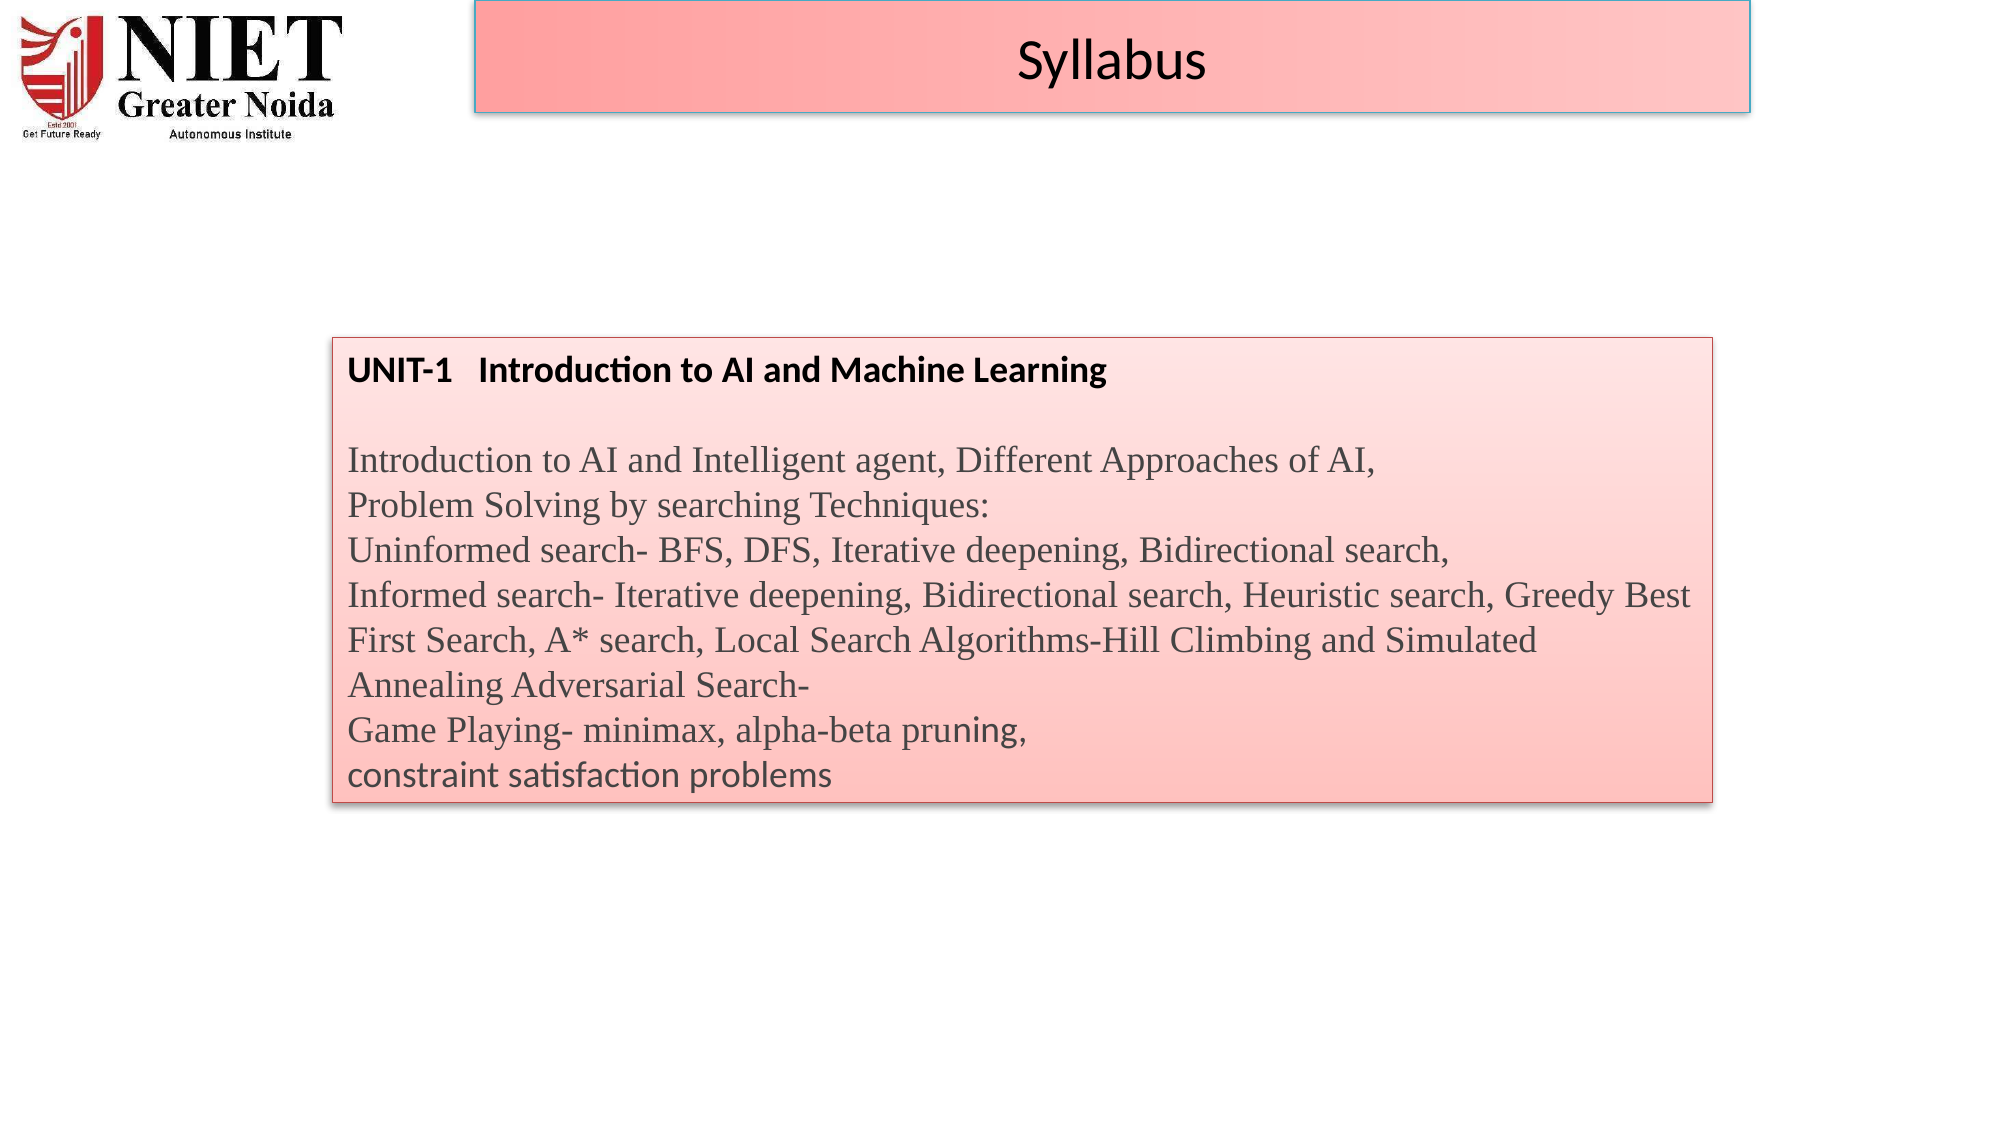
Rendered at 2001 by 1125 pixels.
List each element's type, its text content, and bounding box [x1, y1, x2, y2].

text_box UNIT-1 Introduction to AI and Machine Learning Introduction to AI and Intelligent agent, Different Approaches of AI, Problem Solving by searching Techniques: Uninformed search- BFS, DFS, Iterative deepening, Bidirectional search, Informed search- Iterative deepening, Bidirectional search, Heuristic search, Greedy Best First Search, A* search, Local Search Algorithms-Hill Climbing and Simulated Annealing Adversarial Search- Game Playing- minimax, alpha-beta pruning, constraint satisfaction problems [332, 337, 1713, 803]
text_box Syllabus [474, 0, 1751, 113]
picture [0, 0, 363, 156]
